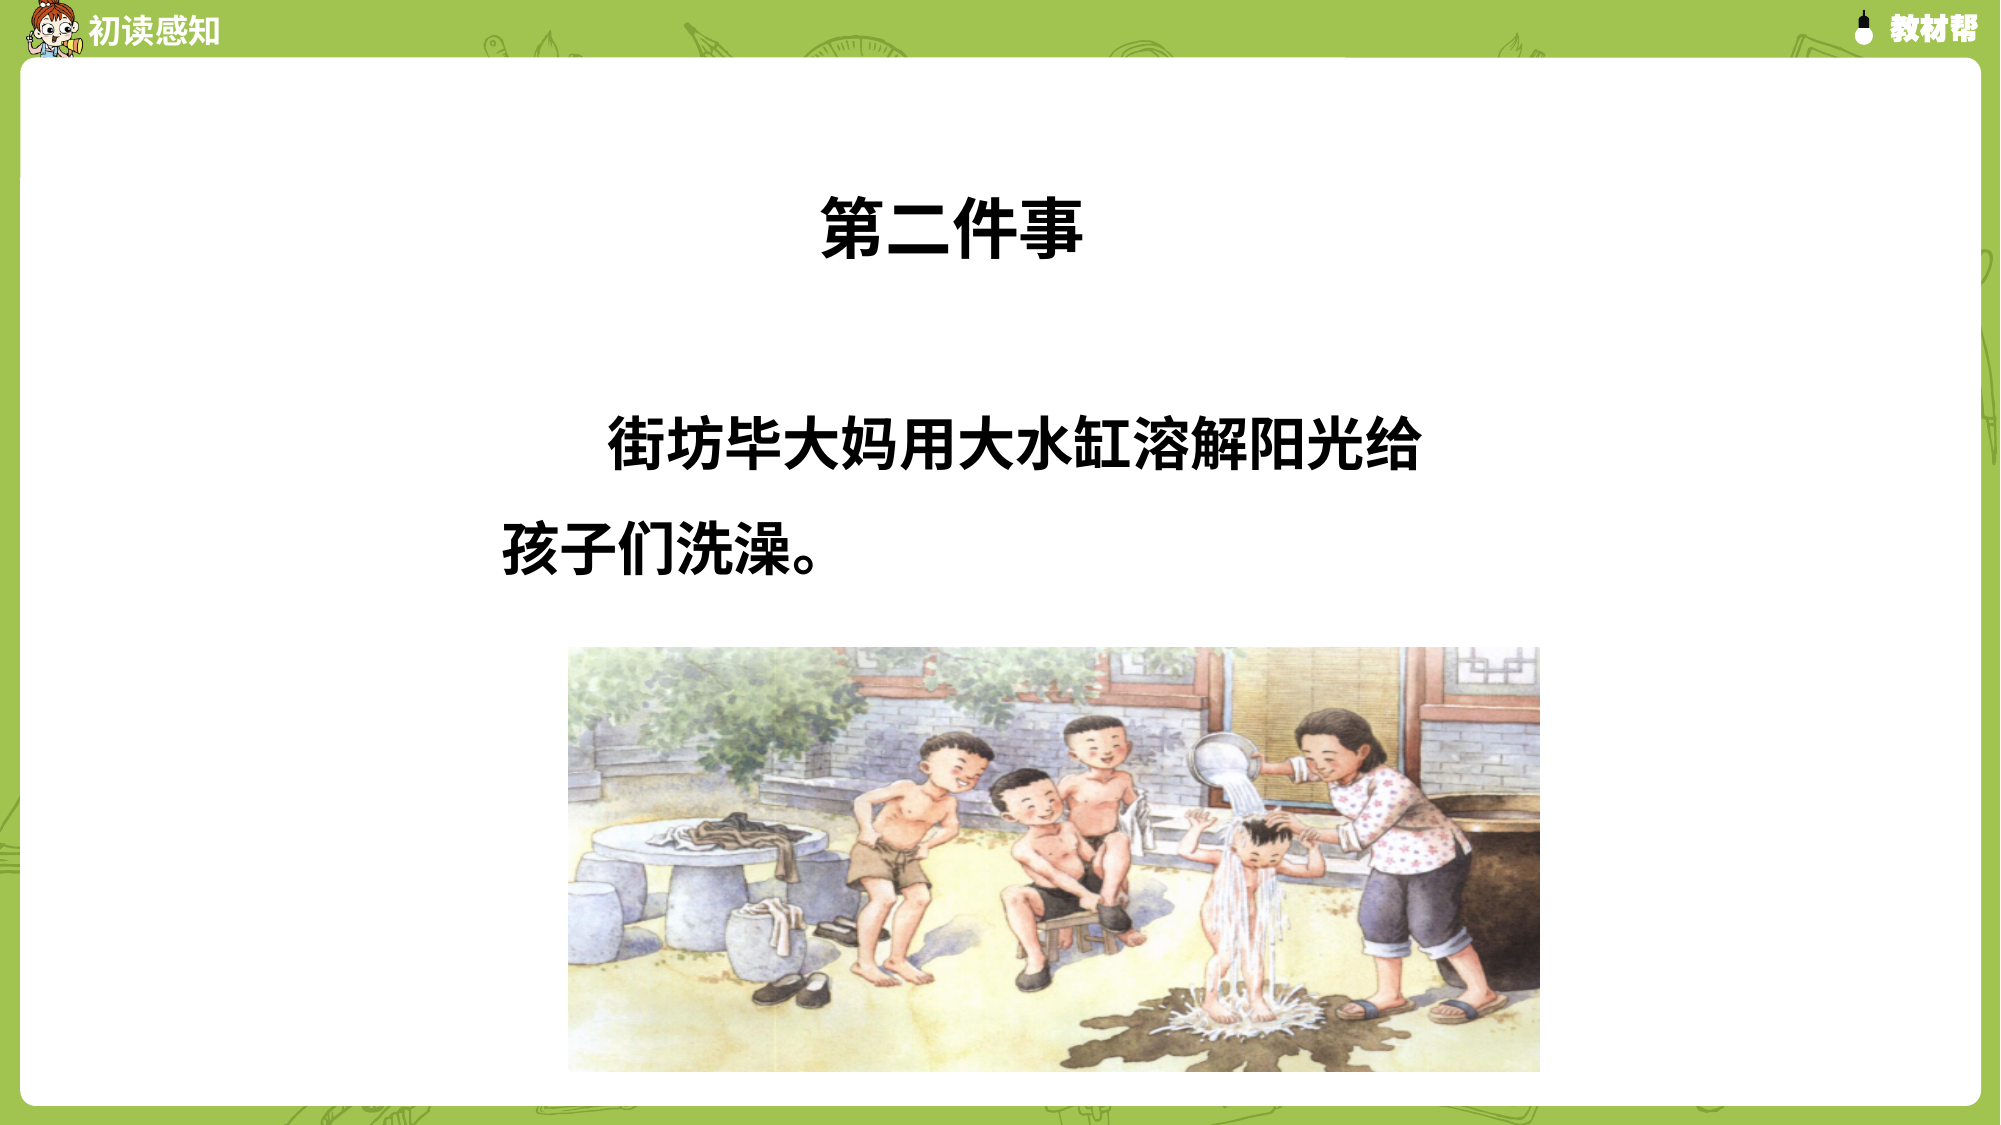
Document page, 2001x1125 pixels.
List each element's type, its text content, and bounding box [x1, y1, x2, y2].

picture [26, 0, 88, 60]
picture [568, 647, 1540, 1072]
text_box 街坊毕大妈用大水缸溶解阳光给孩子们洗澡。 [486, 364, 1487, 590]
text_box 第二件事 [280, 99, 1593, 274]
